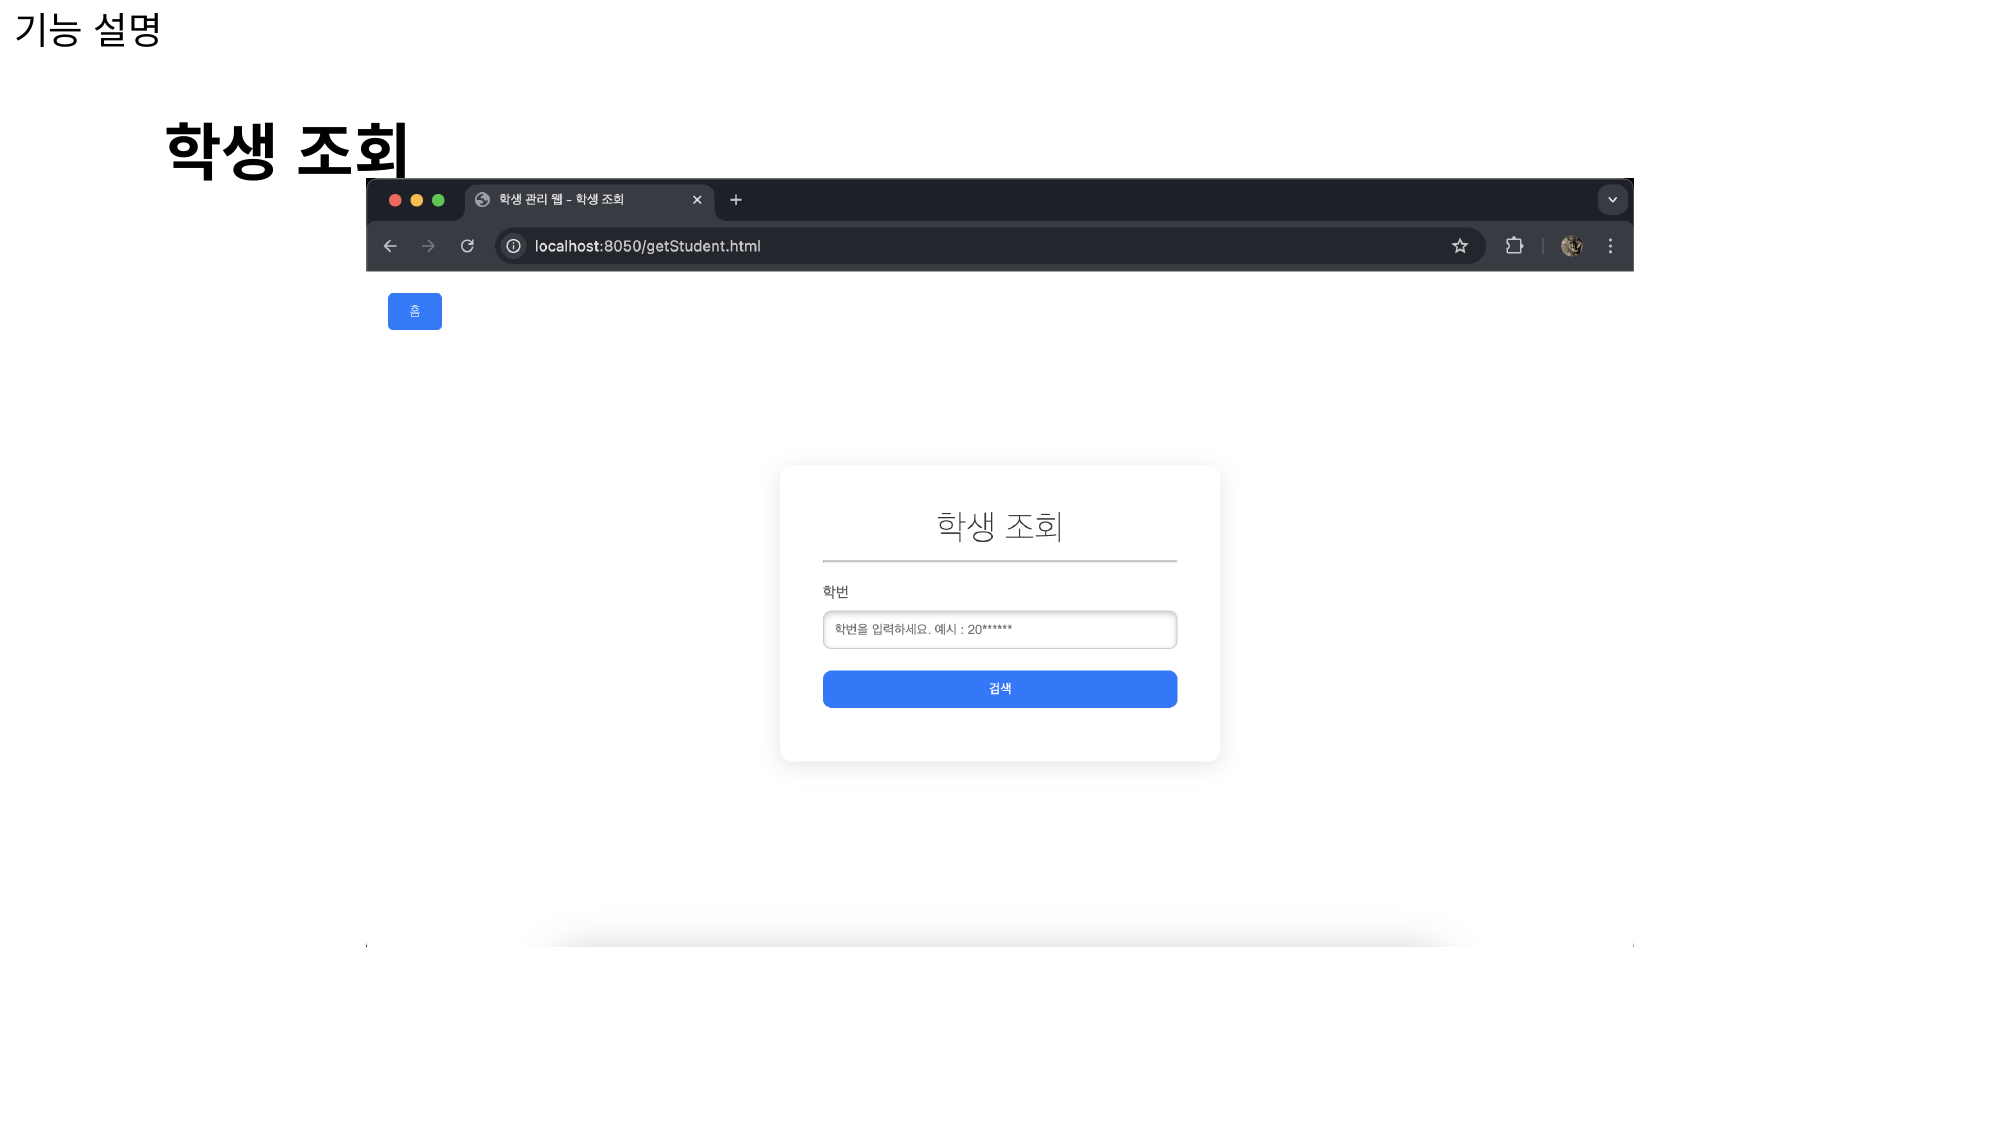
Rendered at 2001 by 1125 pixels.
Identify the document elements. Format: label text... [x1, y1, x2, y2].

text_box 기능 설명 [0, 0, 2000, 60]
picture [366, 178, 1634, 947]
text_box 학생 조회 [0, 60, 1475, 271]
